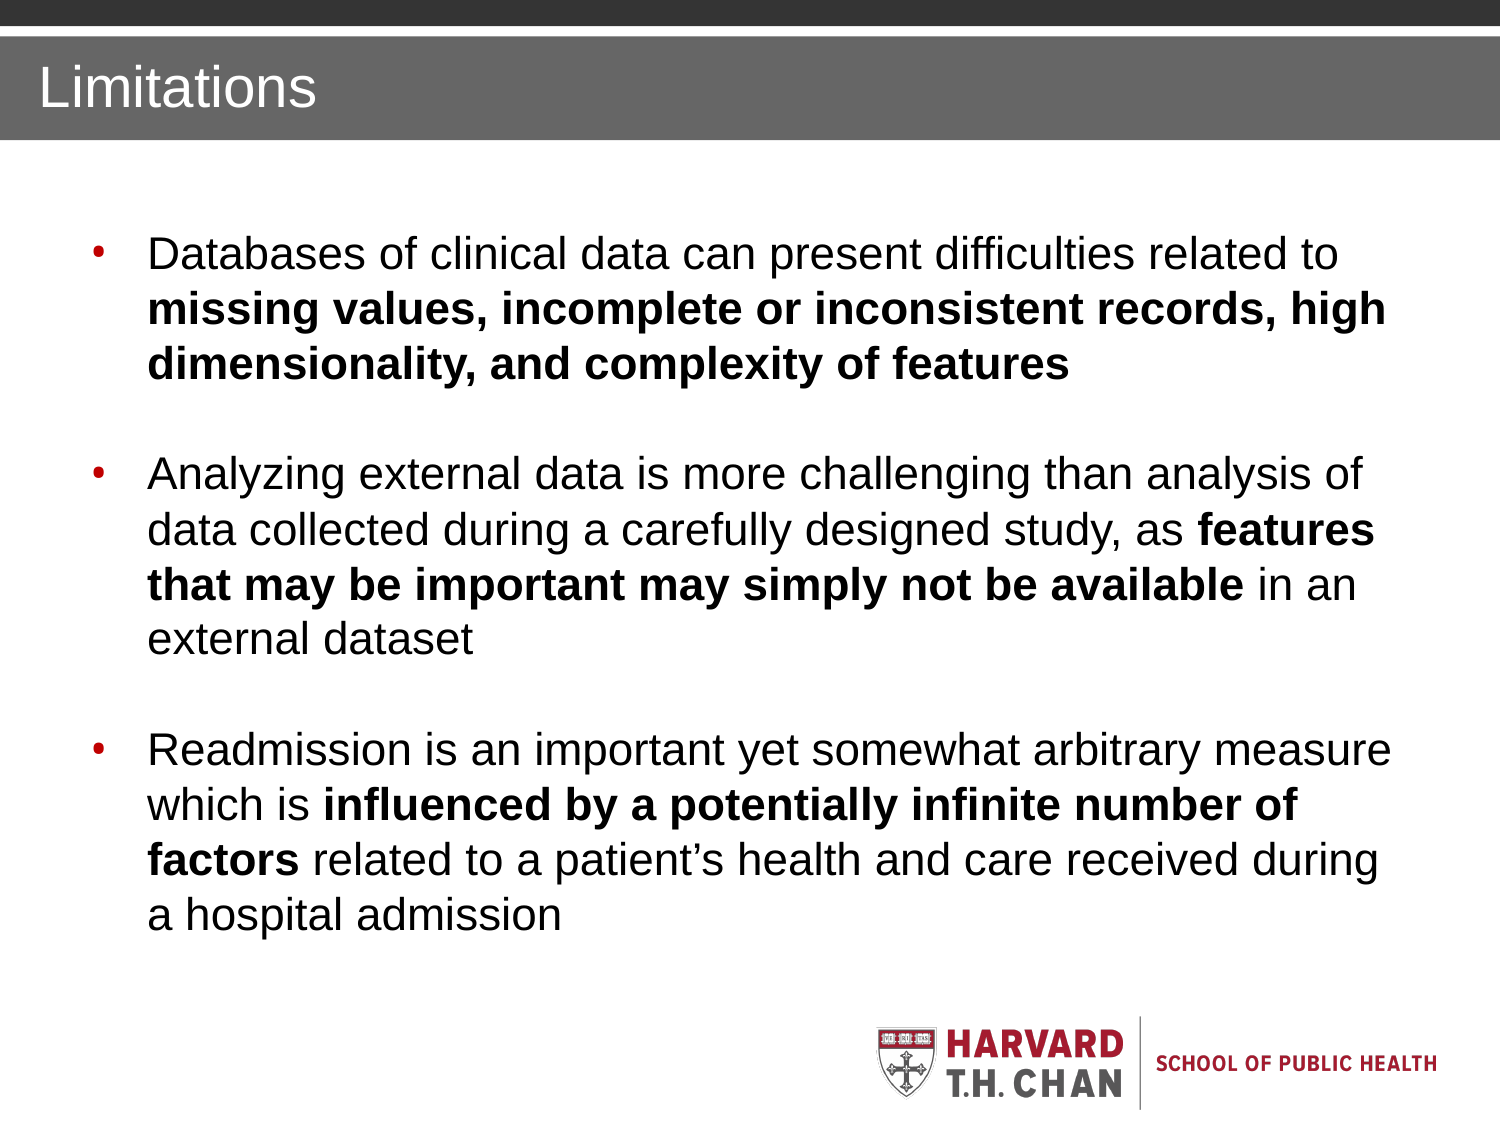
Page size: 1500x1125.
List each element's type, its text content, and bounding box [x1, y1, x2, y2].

picture [876, 1016, 1436, 1110]
list Databases of clinical data can present difficulties related to missing values, incomplete or inconsistent records, high dimensionality, and complexity of features Analyzing external data is more challenging than analysis of data collected during a carefully designed study, as features that may be important may simply not be available in an external dataset Readmission is an important yet somewhat arbitrary measure which is influenced by a potentially infinite number of factors related to a patient’s health and care received during a hospital admission [52, 217, 1408, 878]
text_box [0, 36, 1500, 141]
text_box Limitations [38, 49, 1462, 128]
